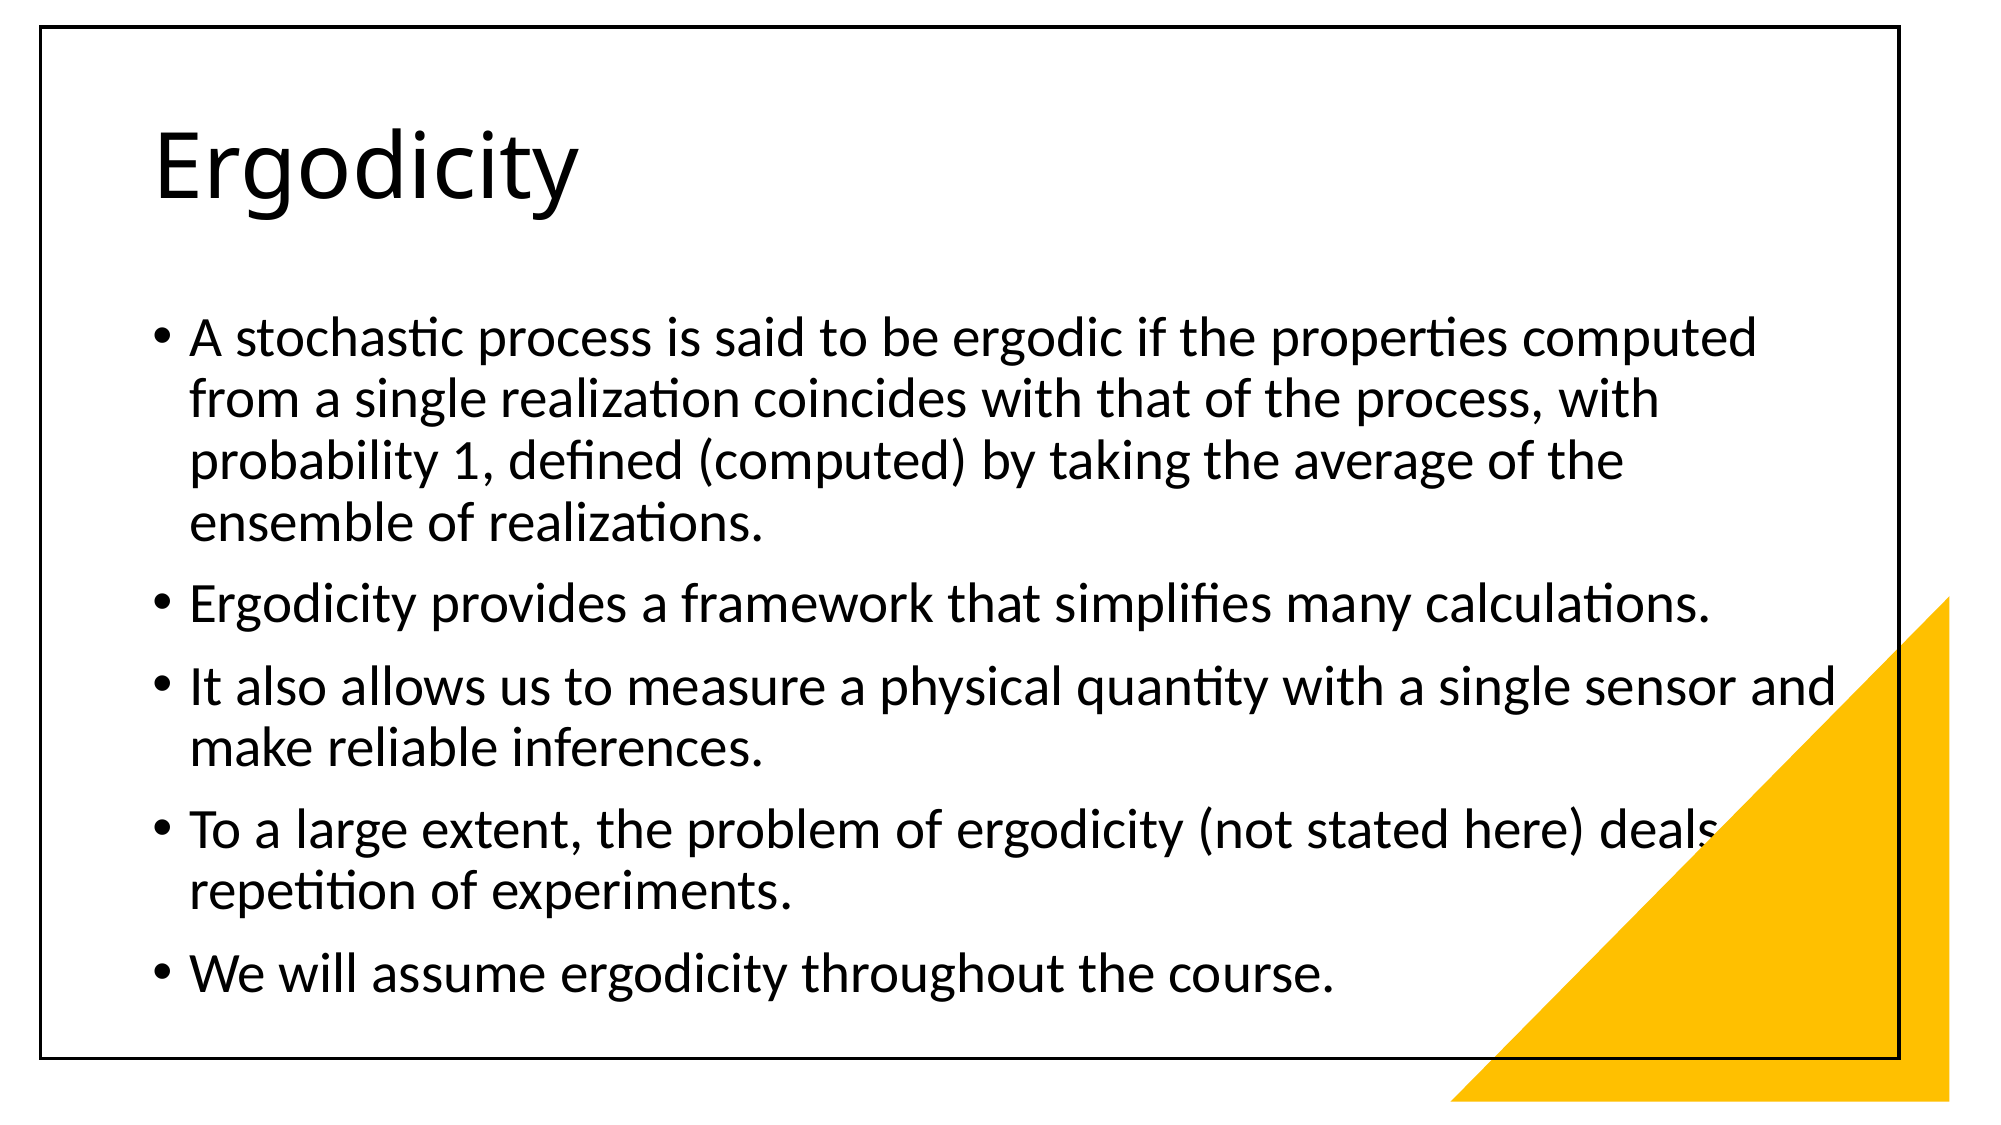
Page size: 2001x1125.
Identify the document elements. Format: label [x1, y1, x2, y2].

text_box [40, 26, 1950, 1102]
